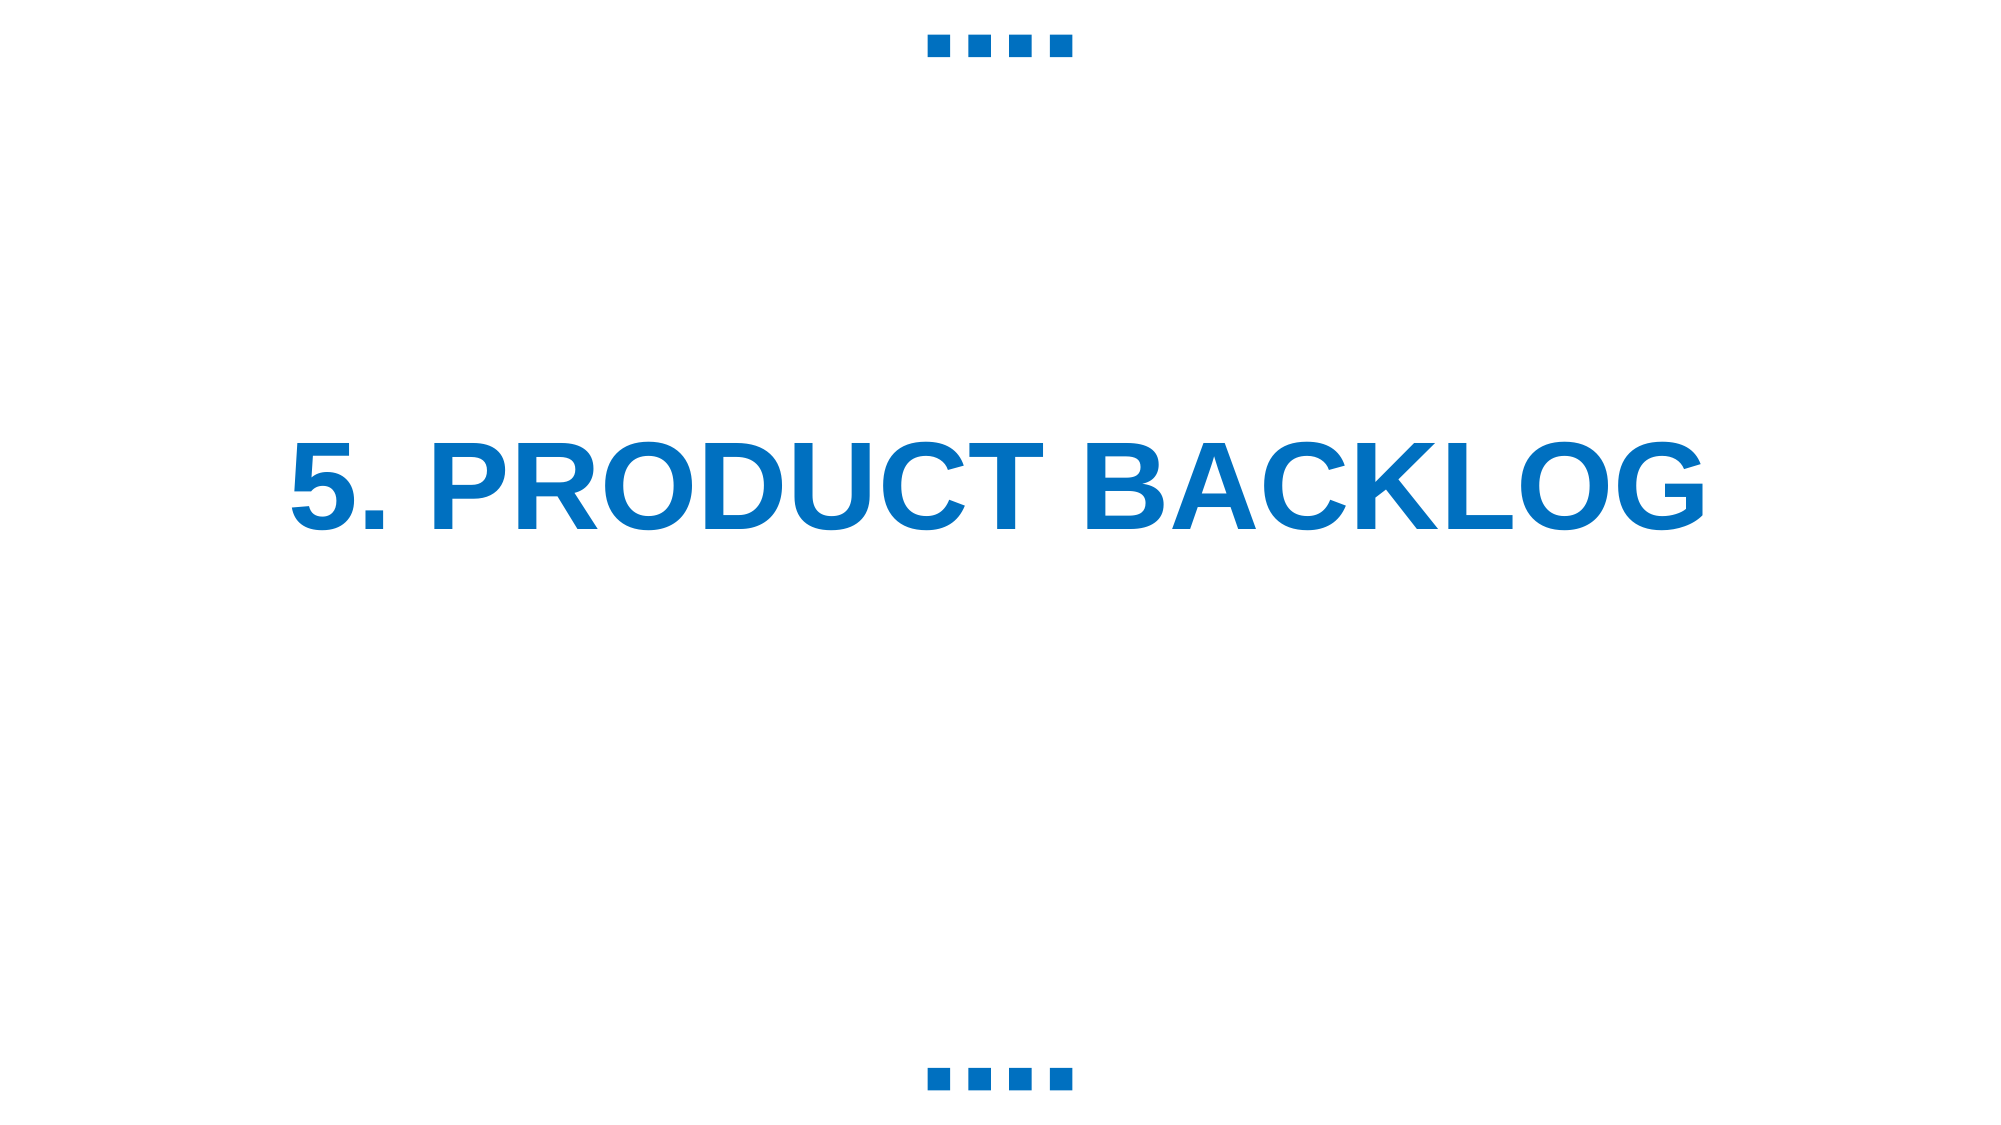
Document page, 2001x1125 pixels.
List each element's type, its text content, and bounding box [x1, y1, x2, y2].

text_box 5. PRODUCT BACKLOG [91, 396, 1909, 562]
